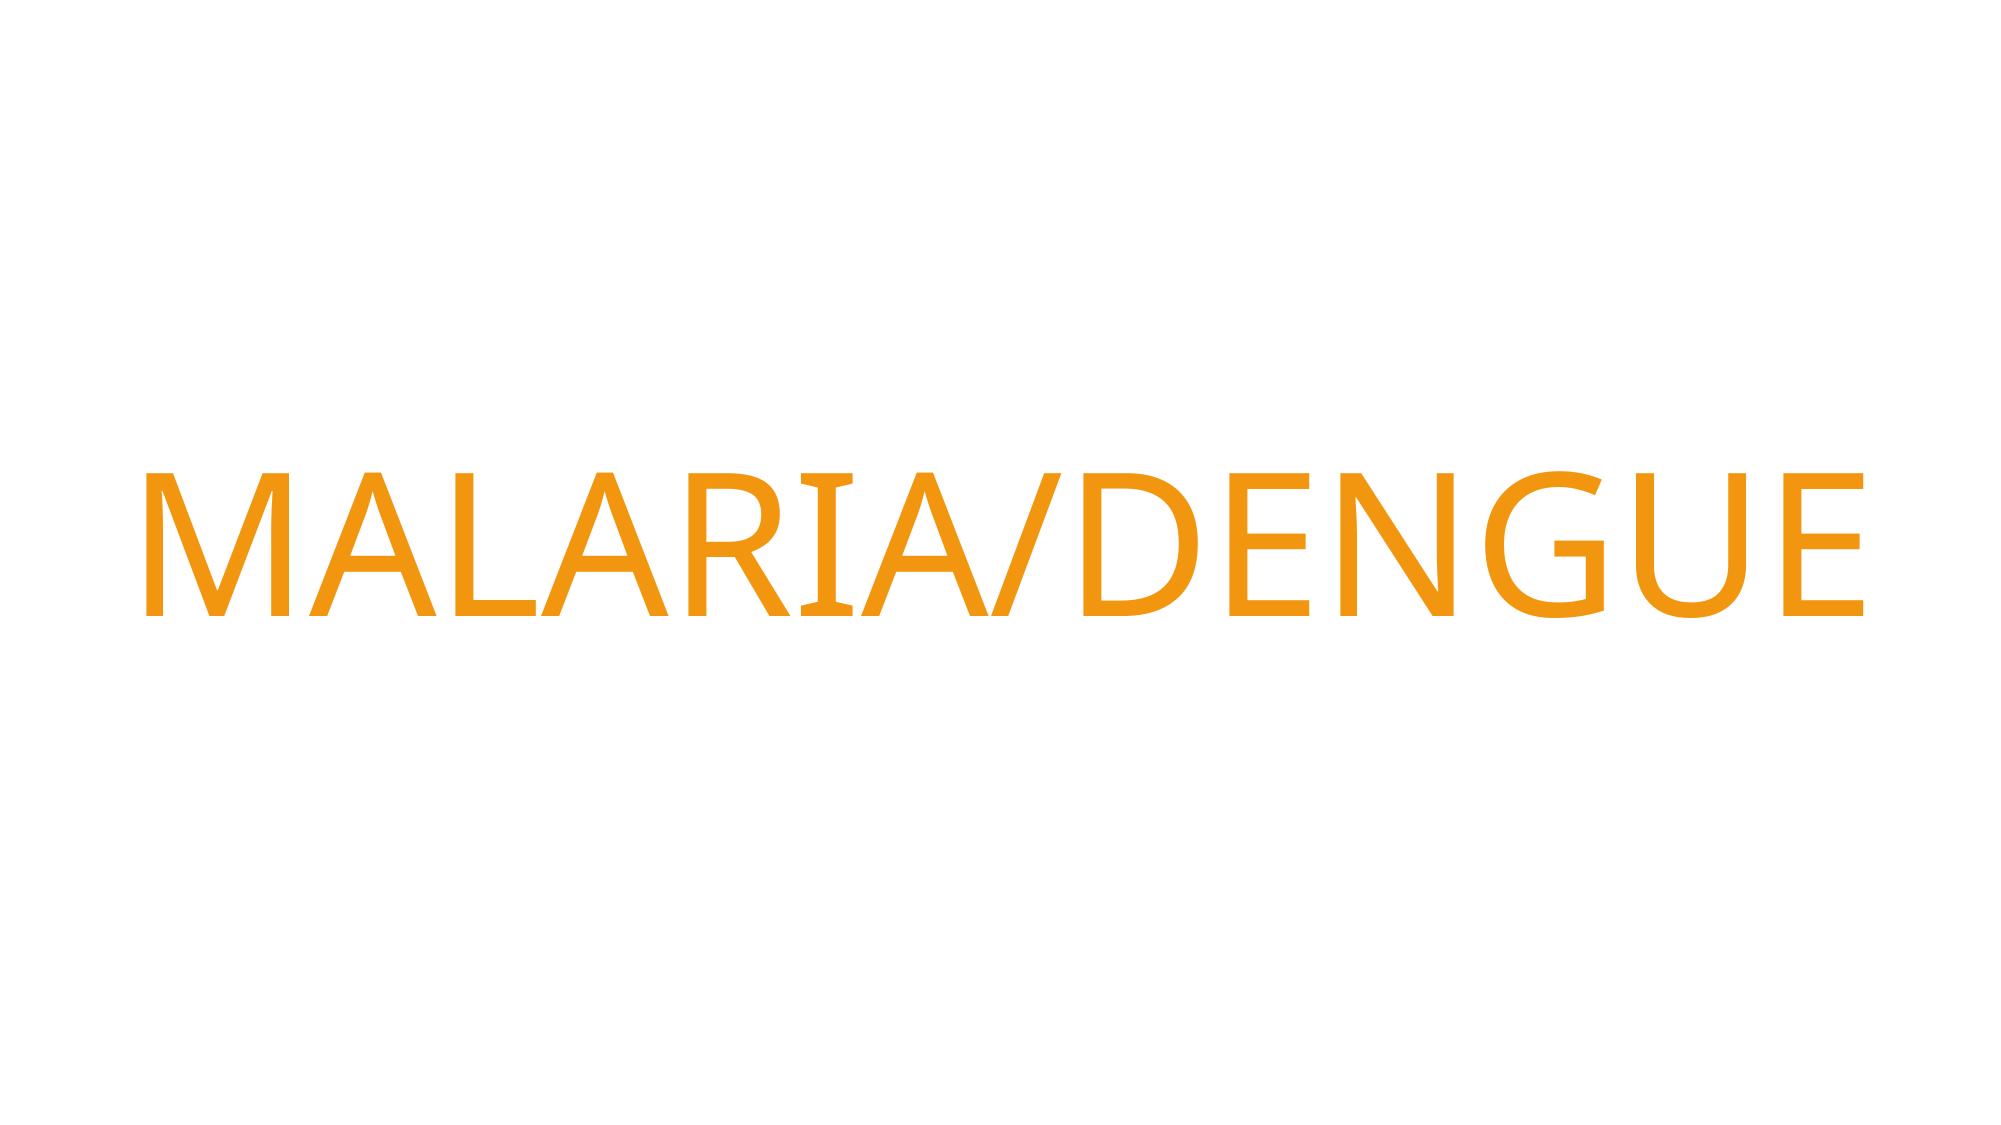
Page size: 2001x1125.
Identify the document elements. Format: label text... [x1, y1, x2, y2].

text_box MALARIA/DENGUE [112, 408, 1892, 664]
